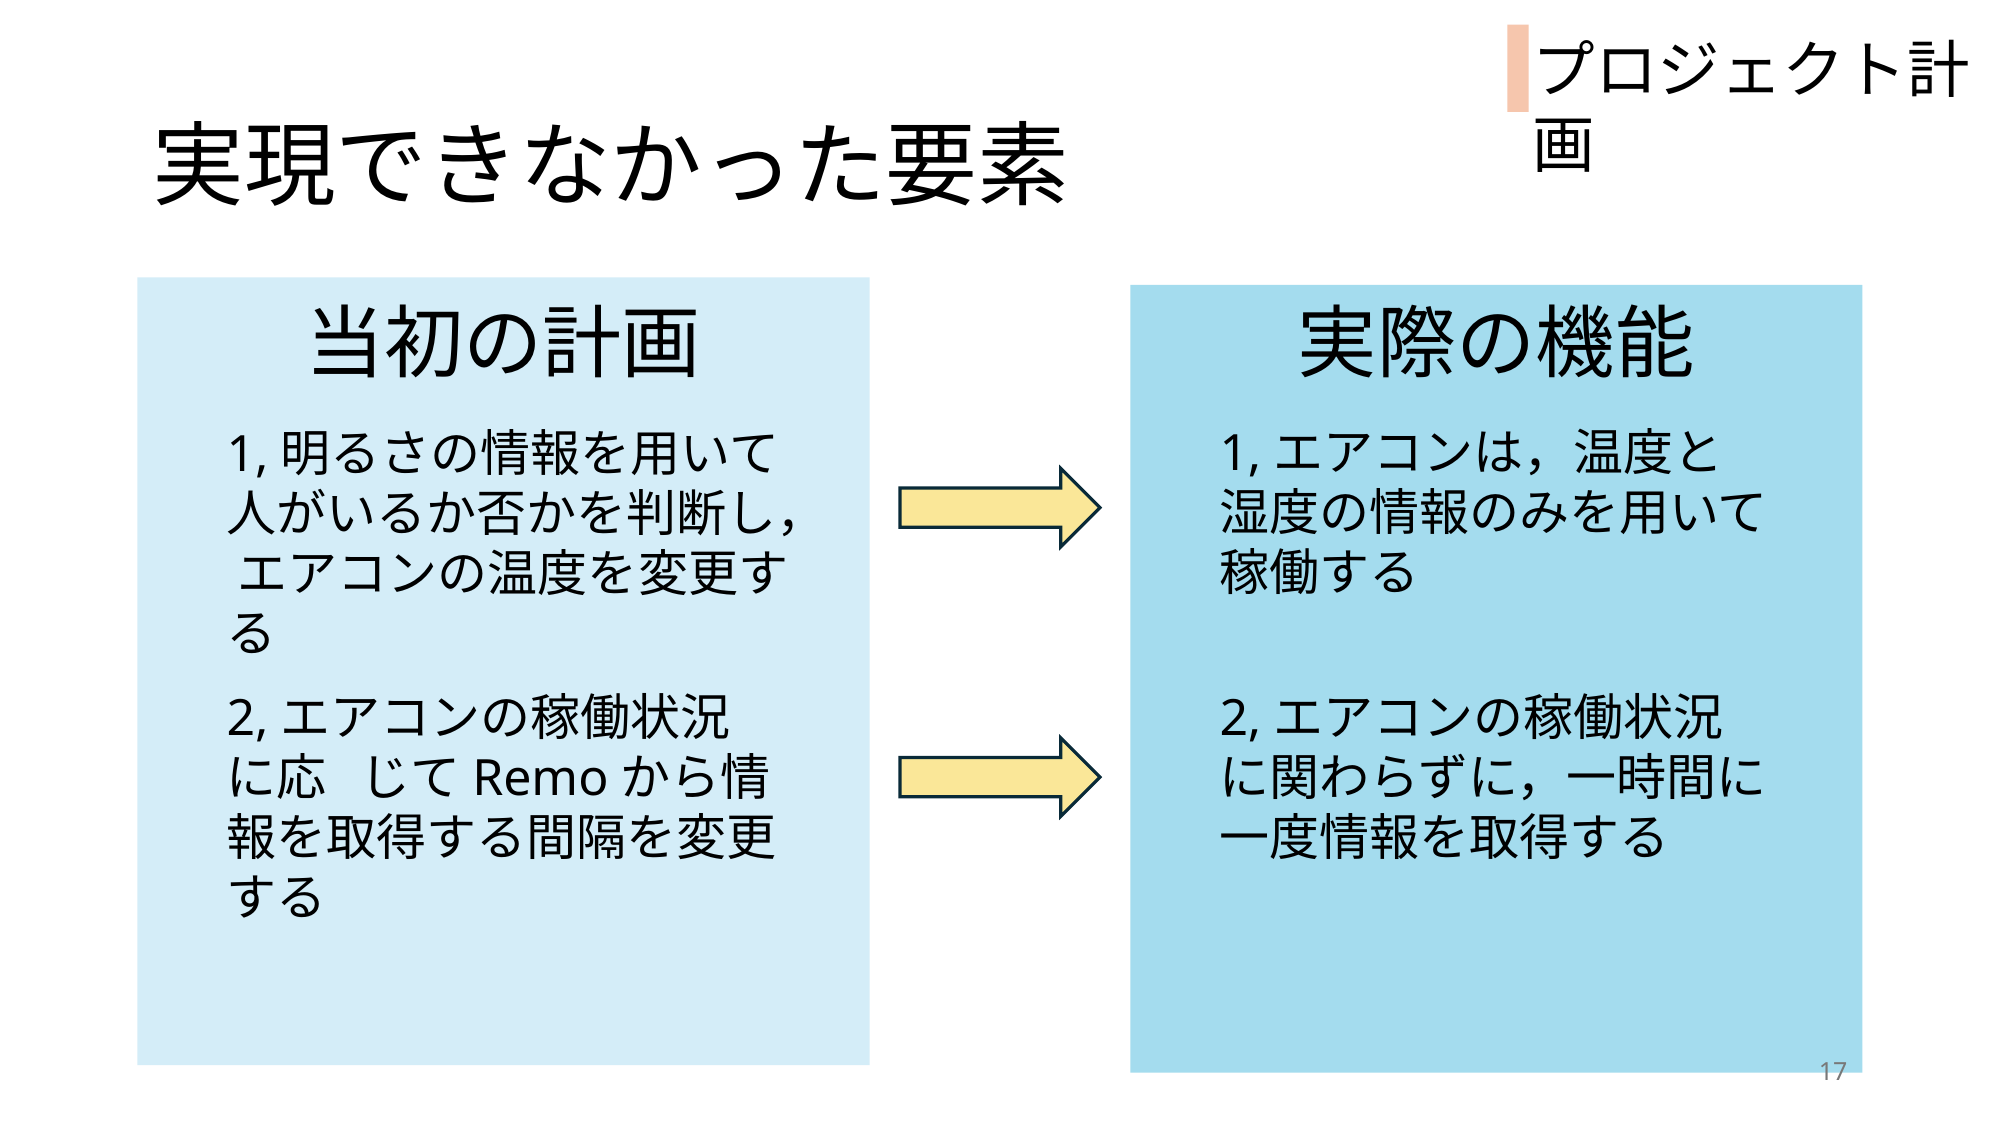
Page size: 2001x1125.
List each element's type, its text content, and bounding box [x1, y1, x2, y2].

text_box 2,エアコンの稼働状況に関わらずに，一時間に一度情報を取得する [1204, 678, 1788, 874]
text_box [898, 464, 1103, 551]
text_box [898, 734, 1103, 821]
text_box 2,エアコンの稼働状況に応 じてRemoから情報を取得する間隔を変更する [211, 678, 796, 934]
text_box [1129, 283, 1864, 1074]
title 実現できなかった要素 [137, 59, 1863, 278]
text_box 実際の機能 [1283, 284, 1710, 395]
text_box [1506, 23, 1530, 113]
text_box [136, 276, 871, 1067]
slide_number 17 [1412, 1042, 1863, 1103]
text_box 1,明るさの情報を用いて人がいるか否かを判断し， エアコンの温度を変更する [211, 413, 816, 669]
text_box 当初の計画 [290, 284, 717, 395]
text_box 1,エアコンは，温度と湿度の情報のみを用いて稼働する [1204, 413, 1788, 608]
text_box プロジェクト計画 [1518, 22, 2000, 187]
